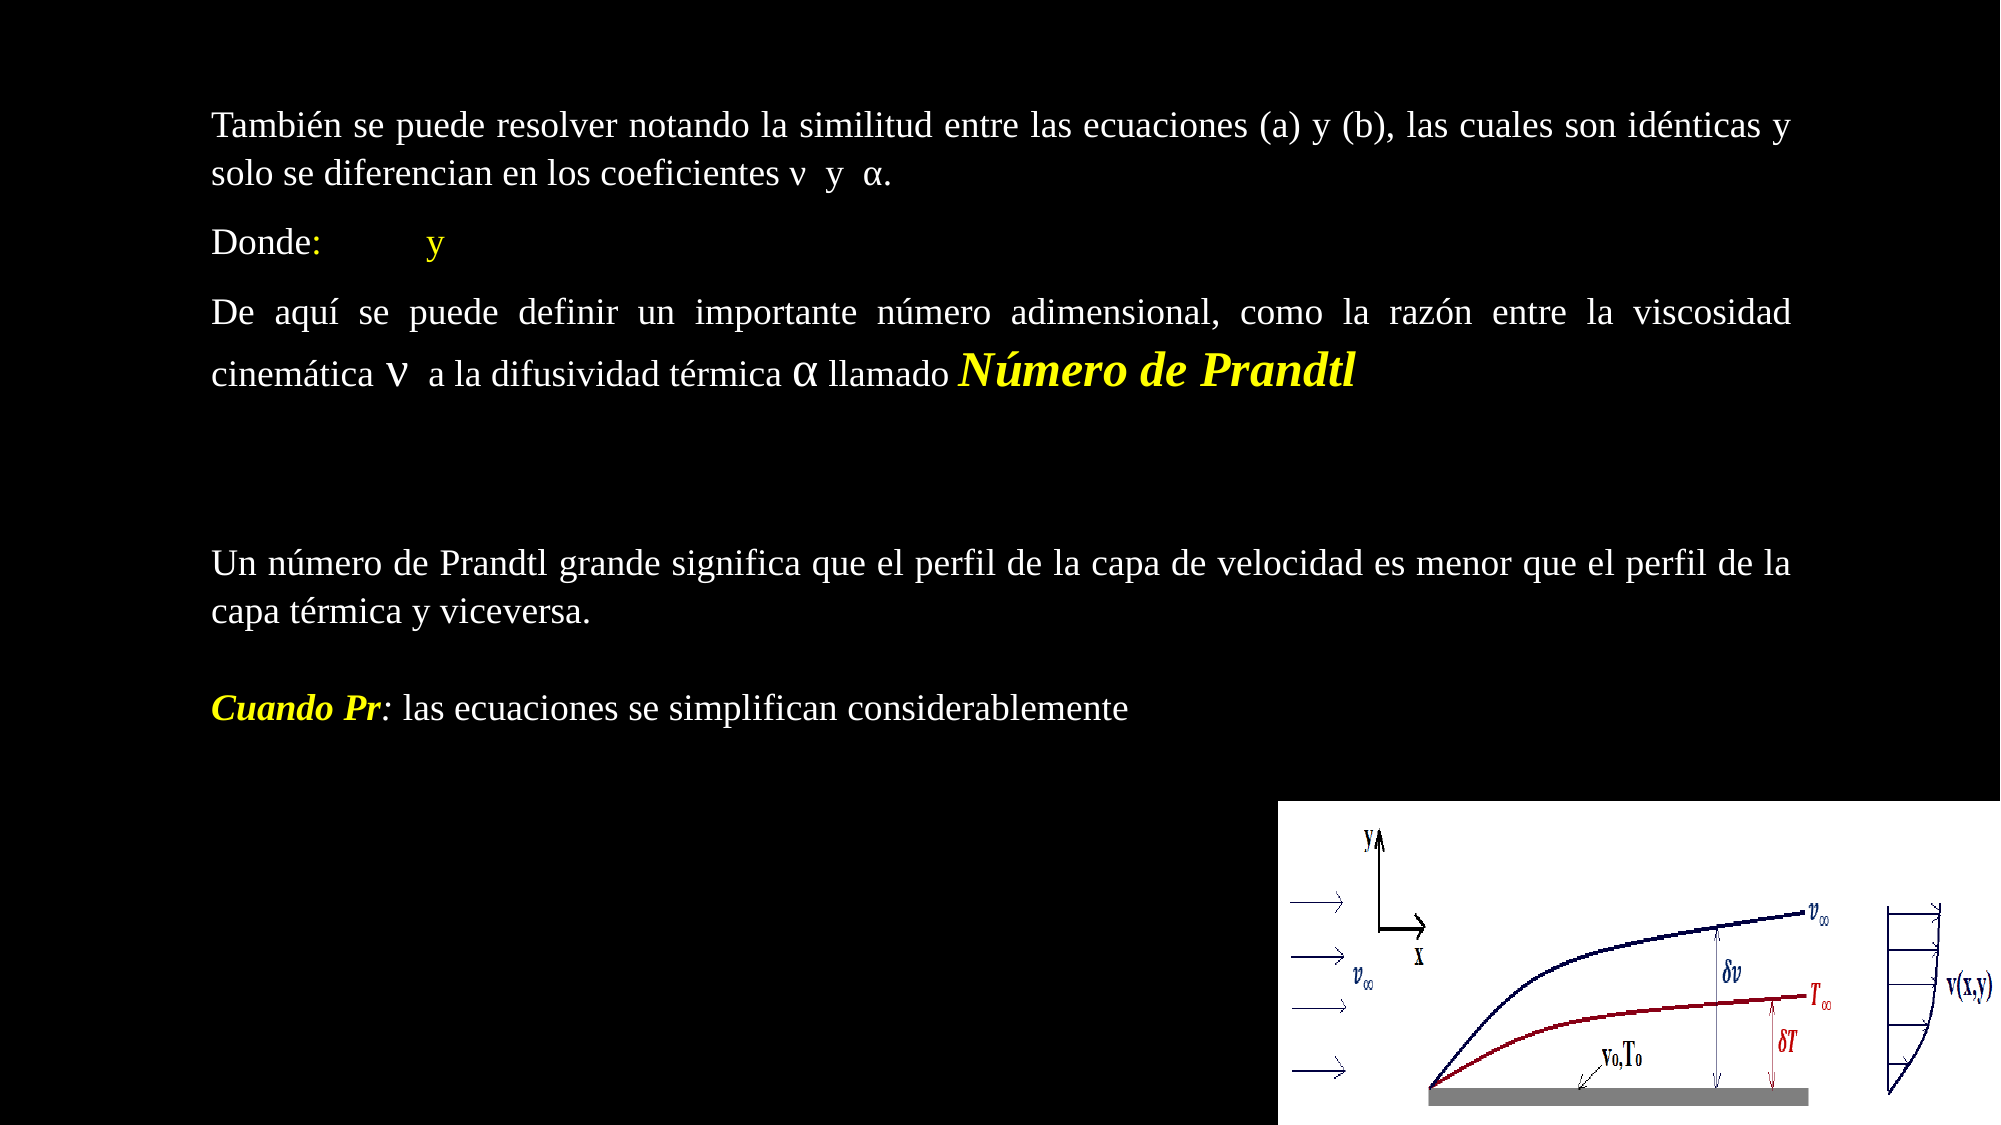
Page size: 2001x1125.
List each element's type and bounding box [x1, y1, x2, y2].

picture [1278, 801, 2000, 1125]
